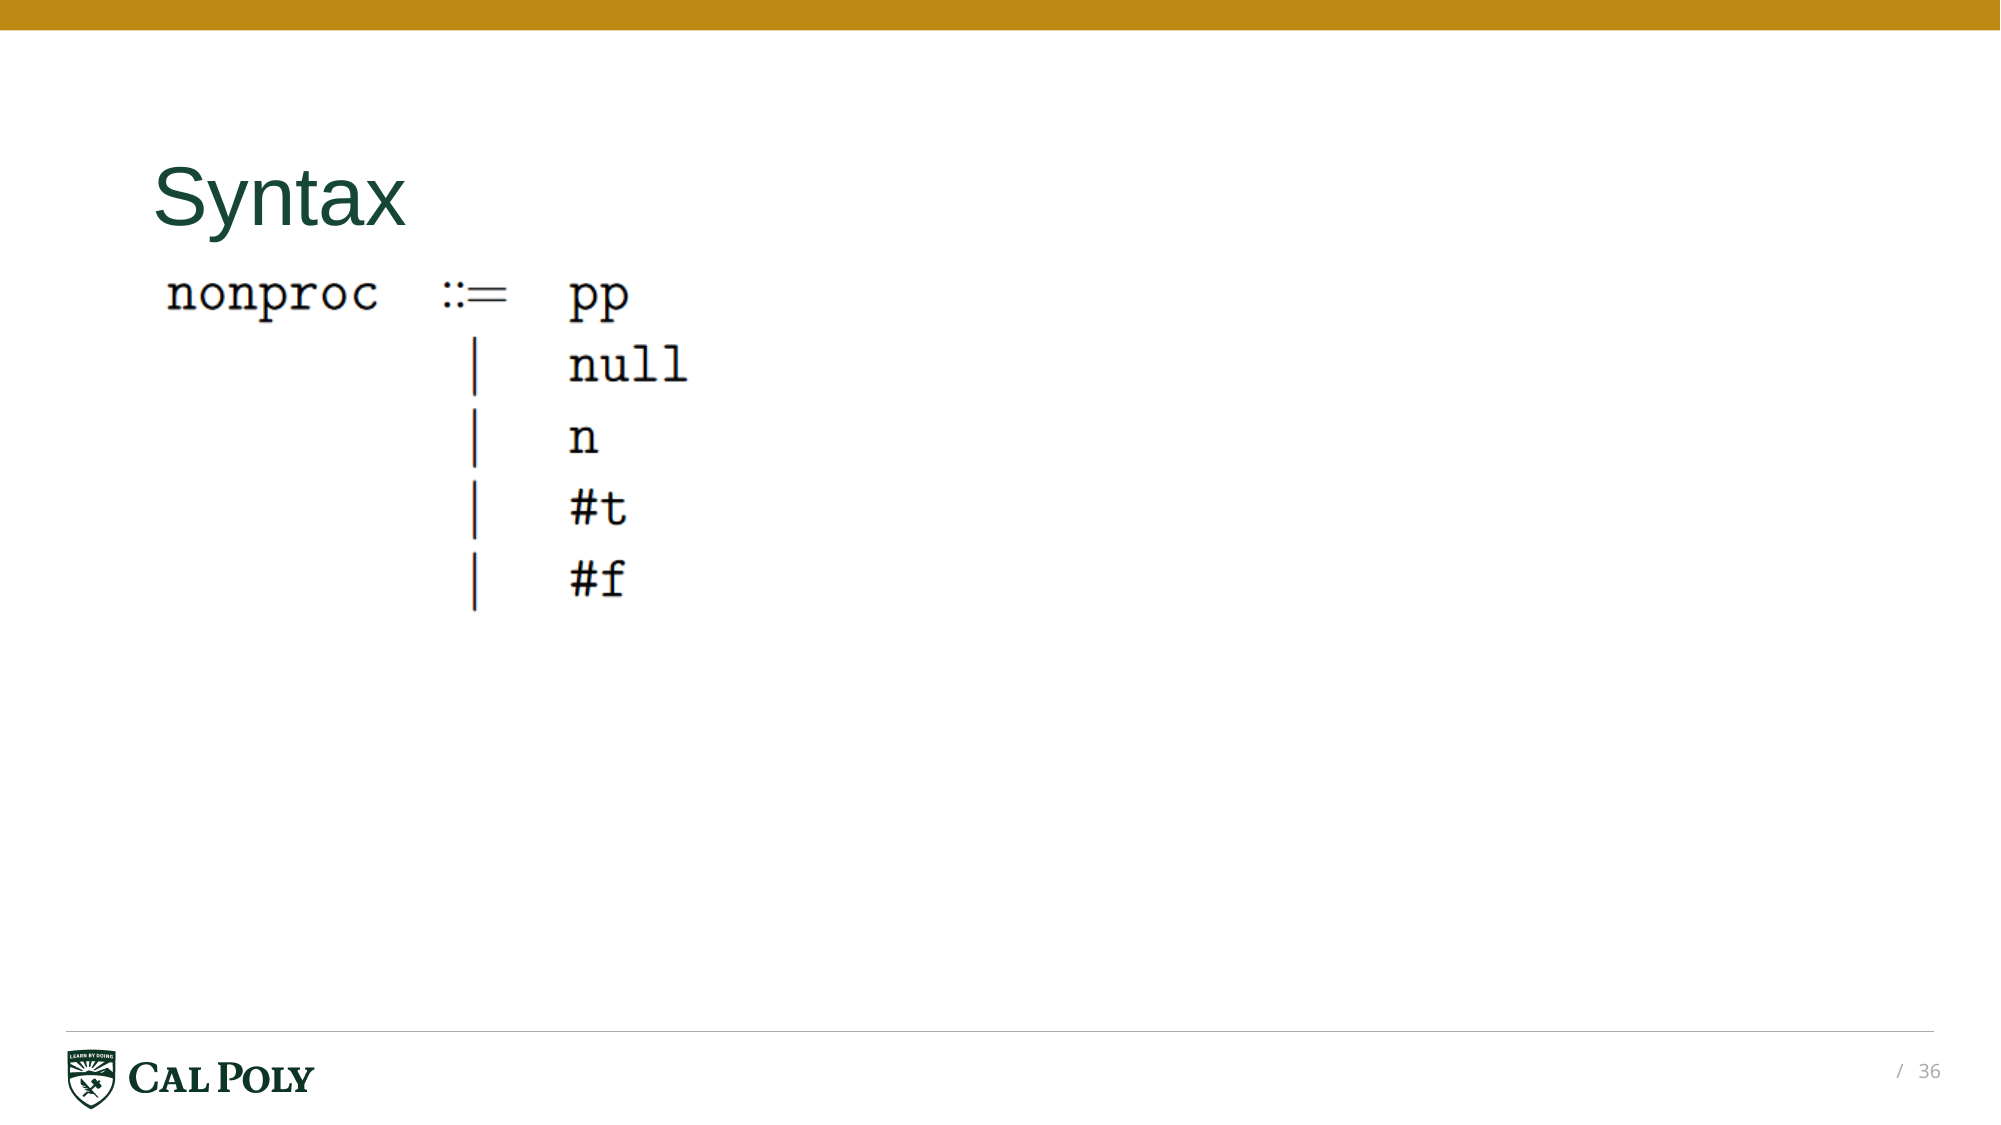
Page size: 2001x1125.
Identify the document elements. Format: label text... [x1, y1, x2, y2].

picture [43, 1025, 338, 1125]
picture [158, 273, 708, 617]
slide_number / 36 [1866, 1041, 1956, 1102]
title Syntax [137, 147, 1888, 250]
